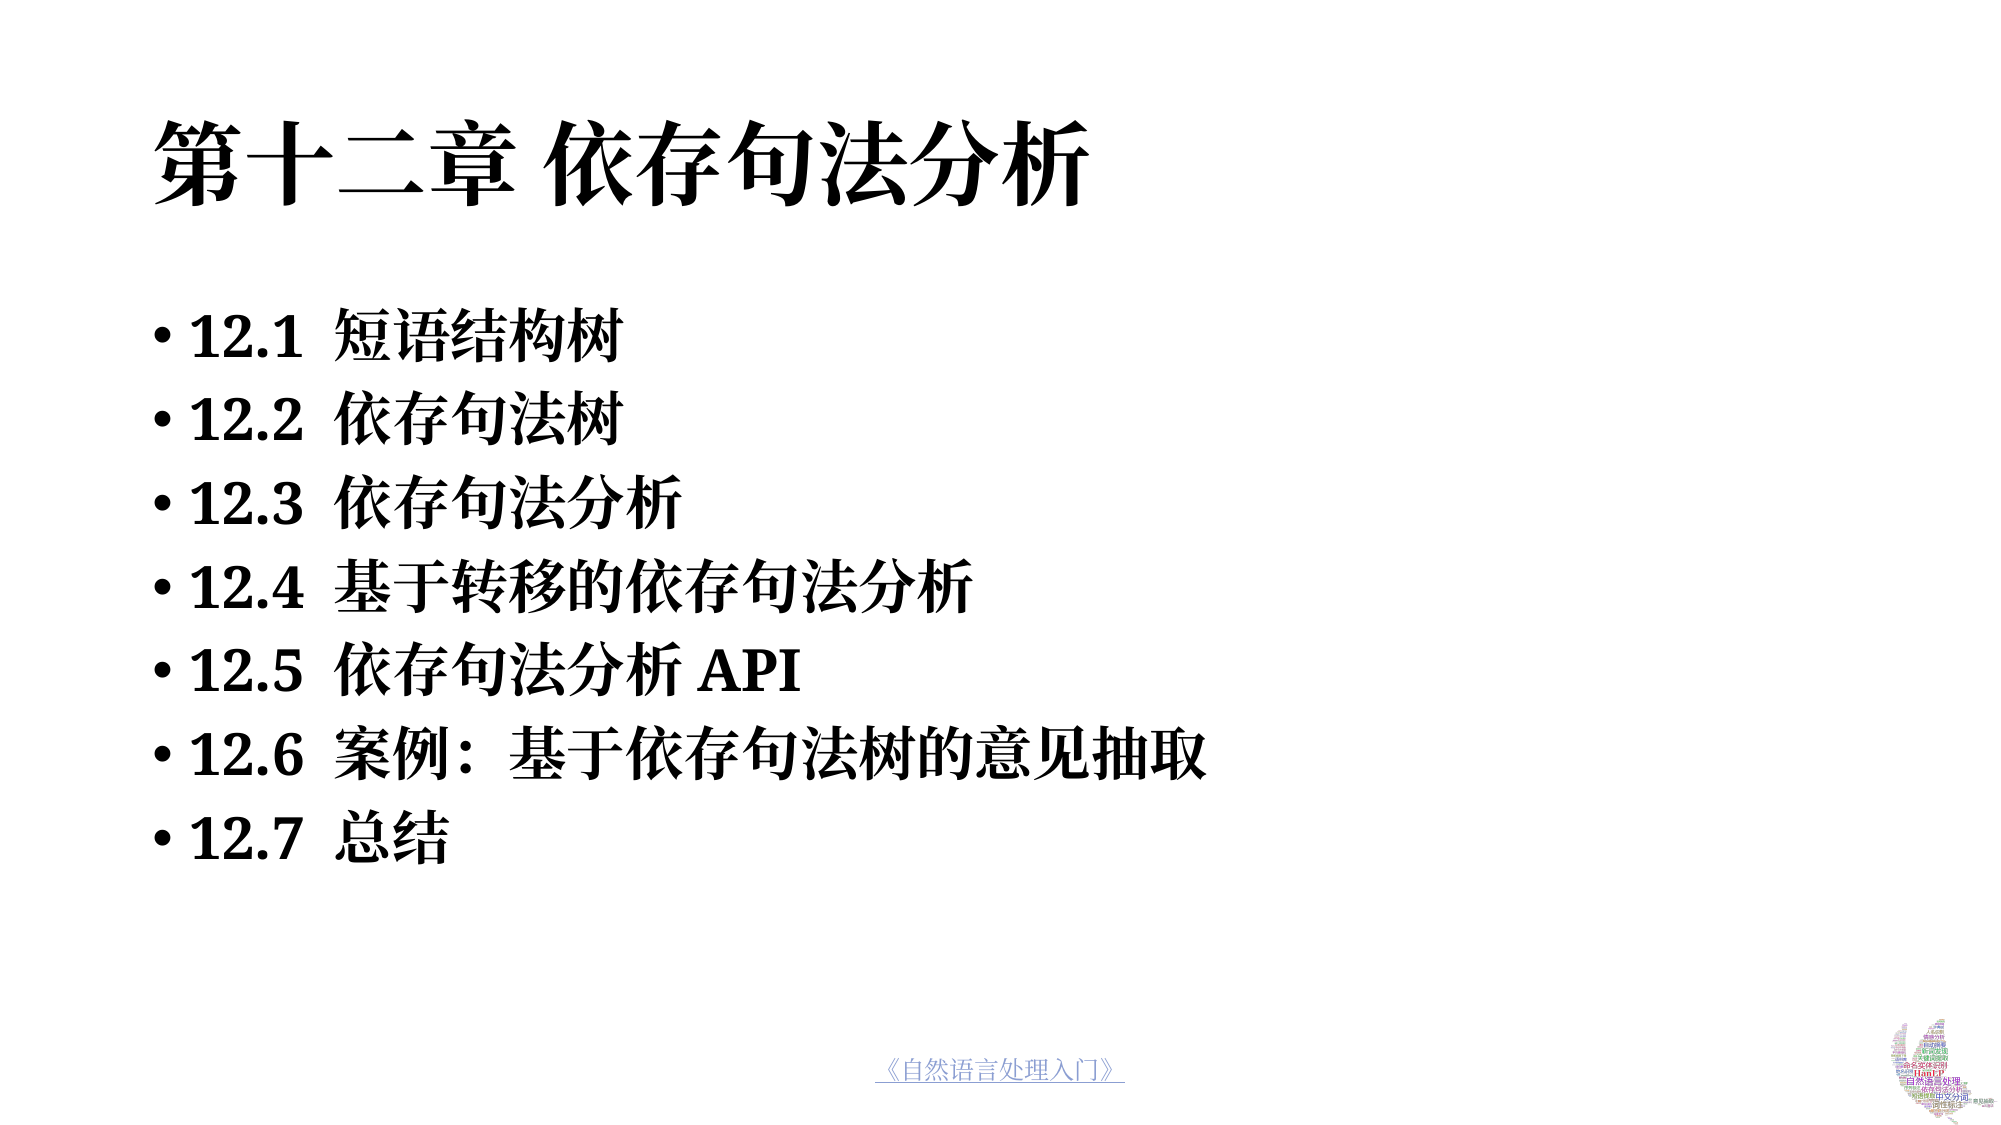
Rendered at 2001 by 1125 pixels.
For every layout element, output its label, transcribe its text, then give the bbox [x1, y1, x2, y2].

picture [1888, 1016, 2000, 1125]
title 第十二章 依存句法分析 [137, 59, 1863, 278]
footer 《自然语言处理入门》 [662, 1042, 1338, 1103]
list 12.1 短语结构树 12.2 依存句法树 12.3 依存句法分析 12.4 基于转移的依存句法分析 12.5 依存句法分析API 12.6 案例：基于依存句法树的意见抽取 12.7 总结 [137, 299, 1863, 1014]
